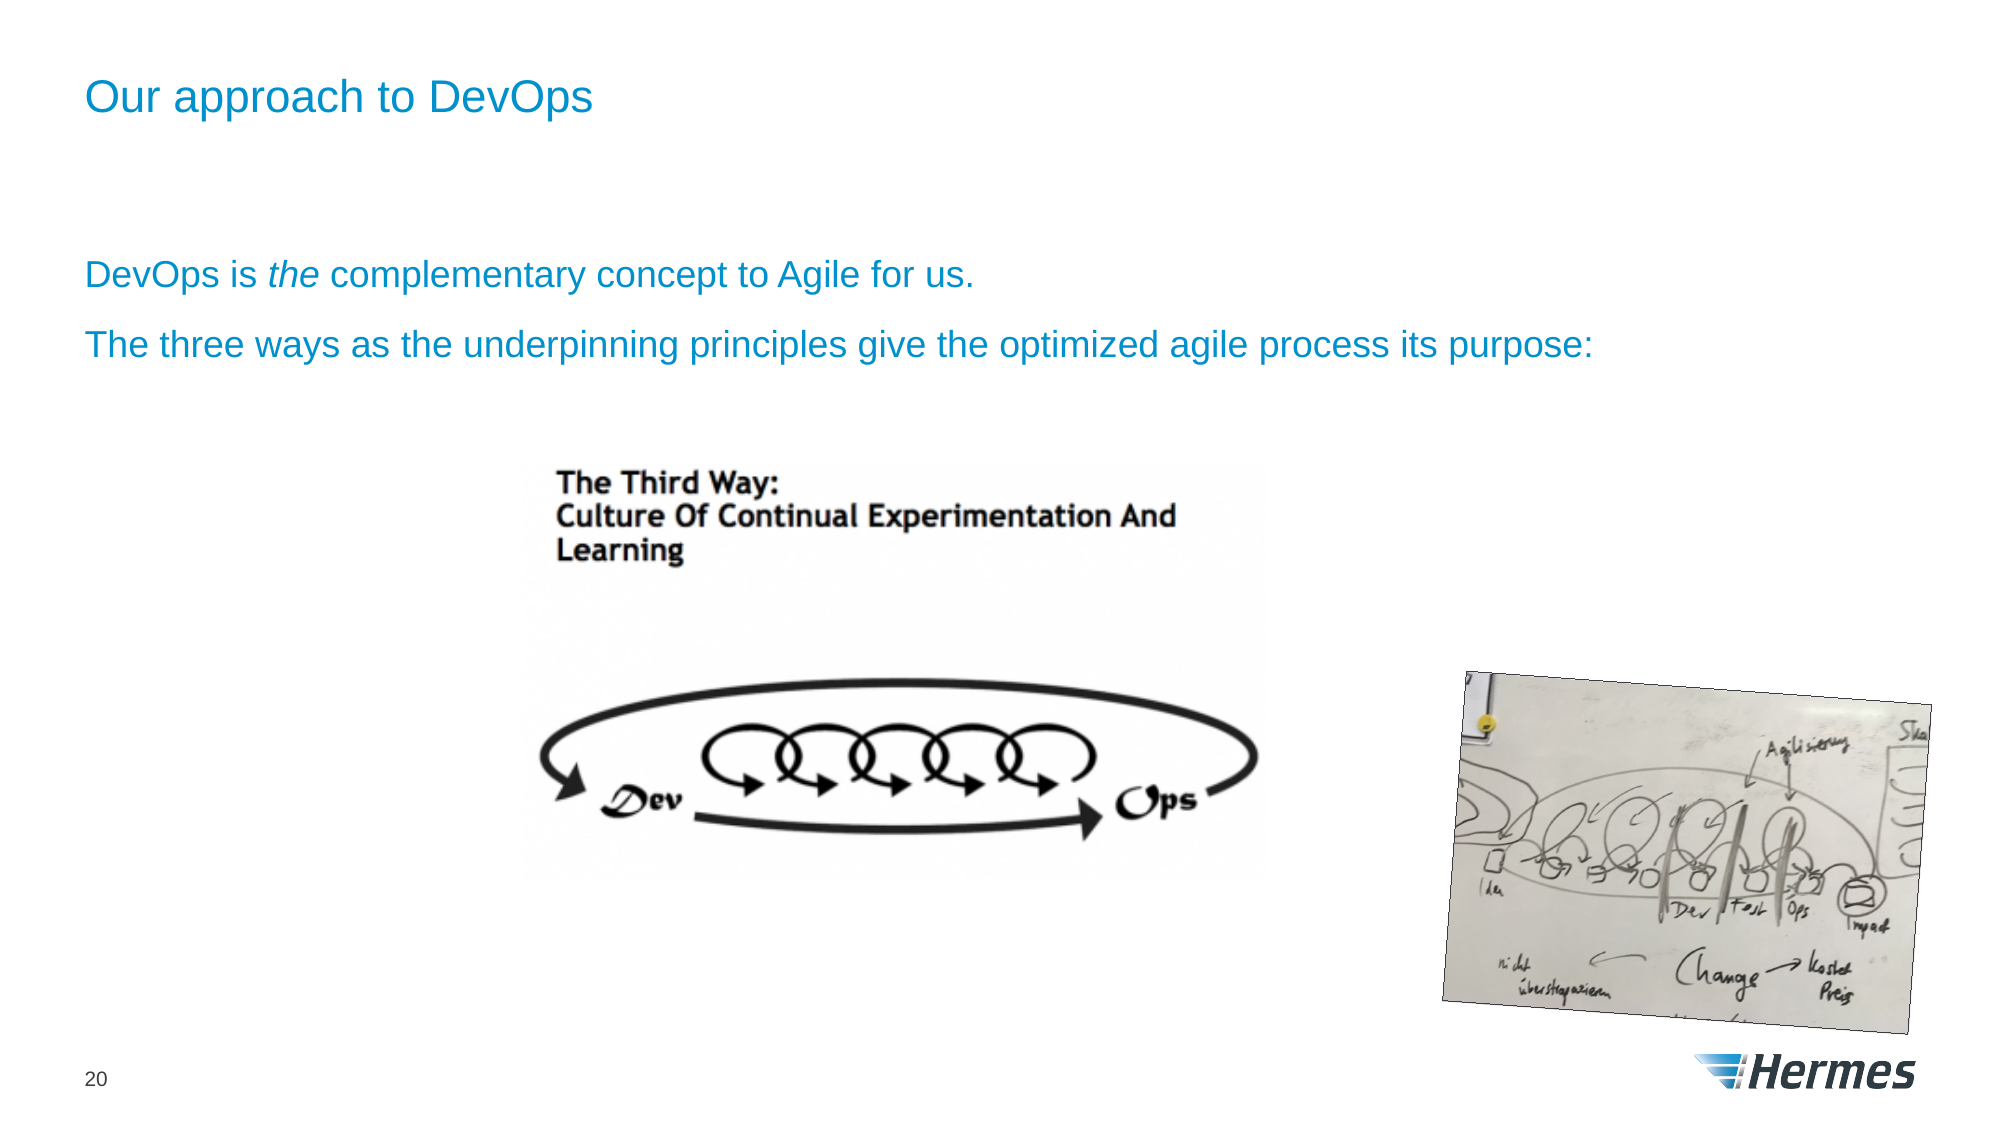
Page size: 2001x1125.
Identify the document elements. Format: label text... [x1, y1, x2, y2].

picture [1694, 1054, 1916, 1089]
picture [522, 462, 1267, 880]
slide_number 20 [84, 1062, 304, 1093]
list DevOps is the complementary concept to Agile for us. The three ways as the underpinning principles give the optimized agile process its purpose: [84, 249, 1916, 1006]
title Our approach to DevOps [84, 66, 1916, 185]
picture [1443, 672, 1931, 1034]
